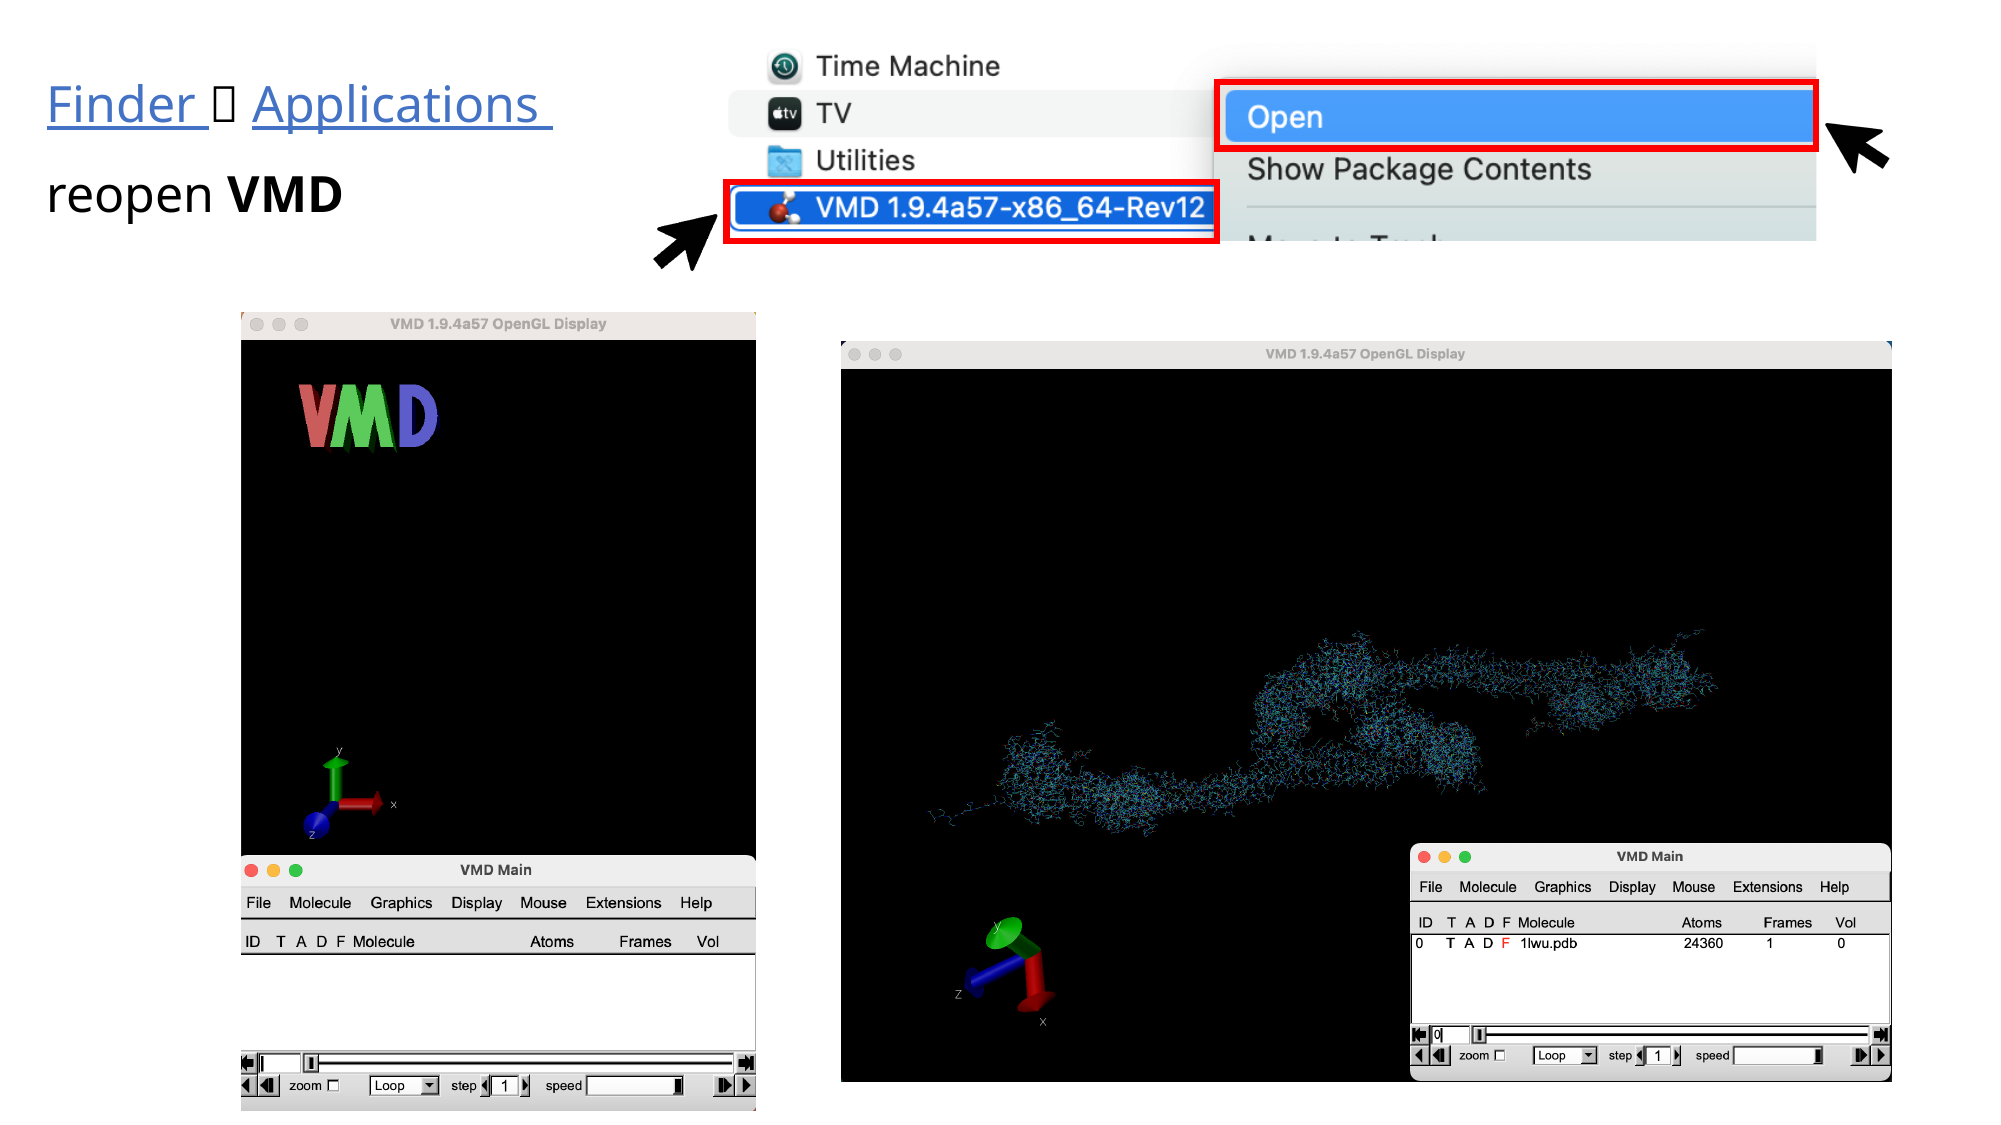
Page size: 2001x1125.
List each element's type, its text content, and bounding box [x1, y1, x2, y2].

picture [841, 341, 1892, 1082]
picture [629, 43, 1914, 297]
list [241, 312, 756, 1111]
text_box Finder  Applications reopen VMD [31, 35, 757, 230]
